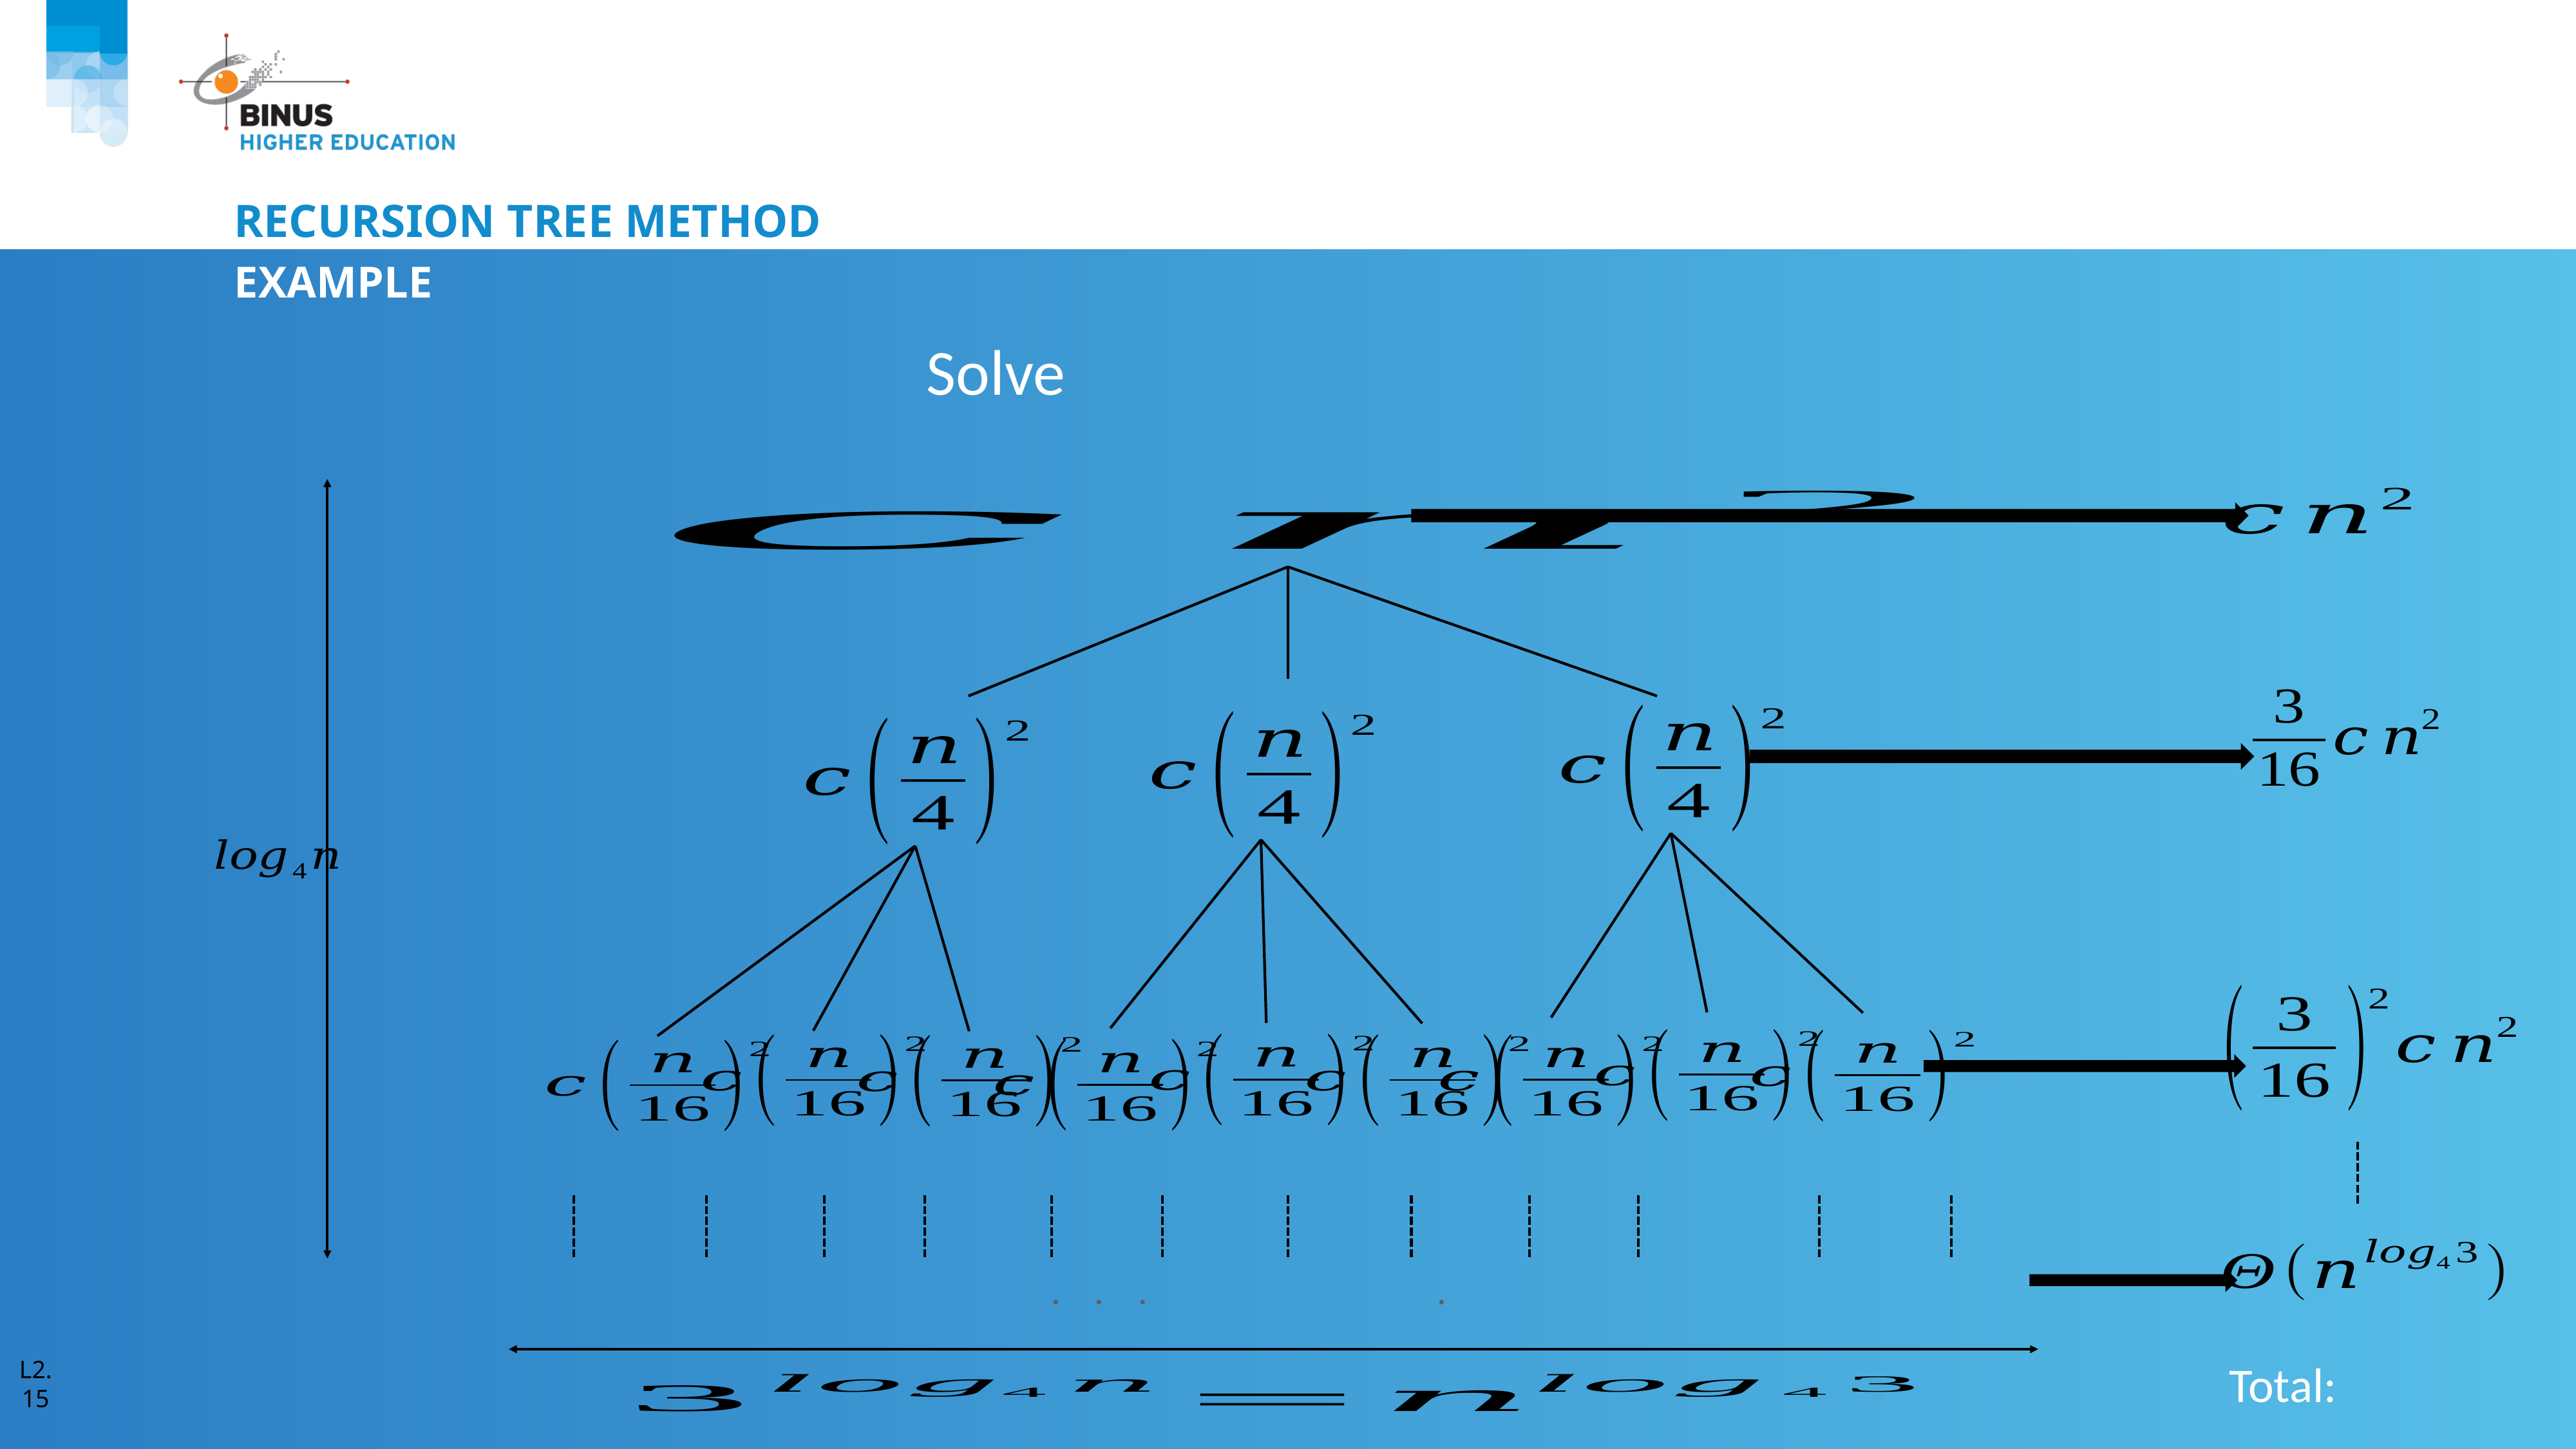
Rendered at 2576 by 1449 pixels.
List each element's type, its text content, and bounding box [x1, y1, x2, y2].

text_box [1260, 839, 1423, 1024]
text_box [1411, 502, 2249, 529]
text_box [1924, 1054, 2246, 1078]
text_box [1287, 566, 1658, 696]
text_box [657, 846, 916, 1036]
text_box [1671, 833, 1863, 1013]
list example [228, 255, 1262, 341]
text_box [914, 846, 970, 1032]
text_box [2029, 1268, 2238, 1293]
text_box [813, 846, 914, 1031]
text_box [1110, 839, 1262, 1028]
slide_number L2.15 [0, 1381, 72, 1422]
text_box [1749, 743, 2255, 770]
picture [46, 0, 455, 154]
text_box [968, 566, 1287, 696]
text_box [1551, 833, 1671, 1018]
title recursion tree method [228, 197, 1784, 252]
